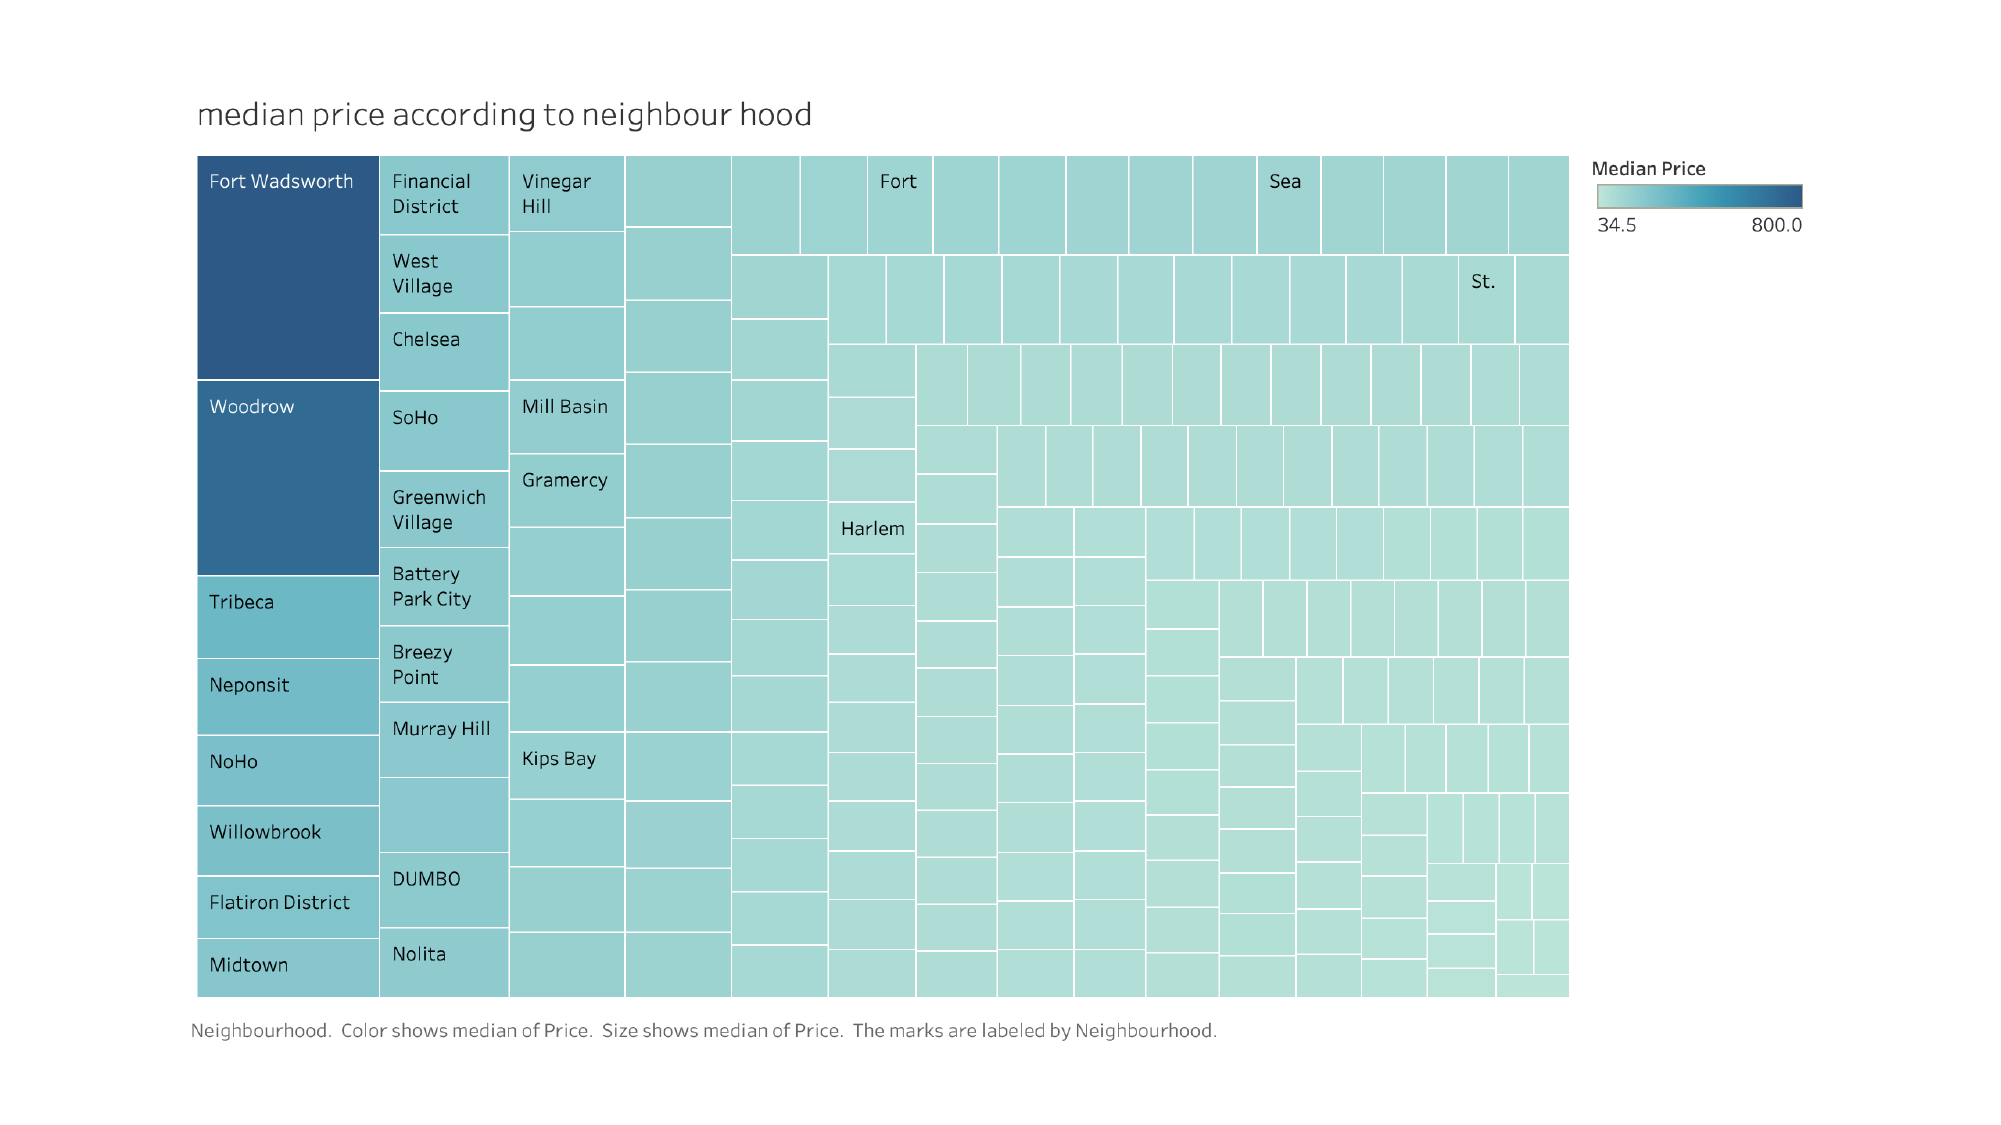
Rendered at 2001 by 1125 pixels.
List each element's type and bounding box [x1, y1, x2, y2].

picture [190, 81, 1810, 1043]
